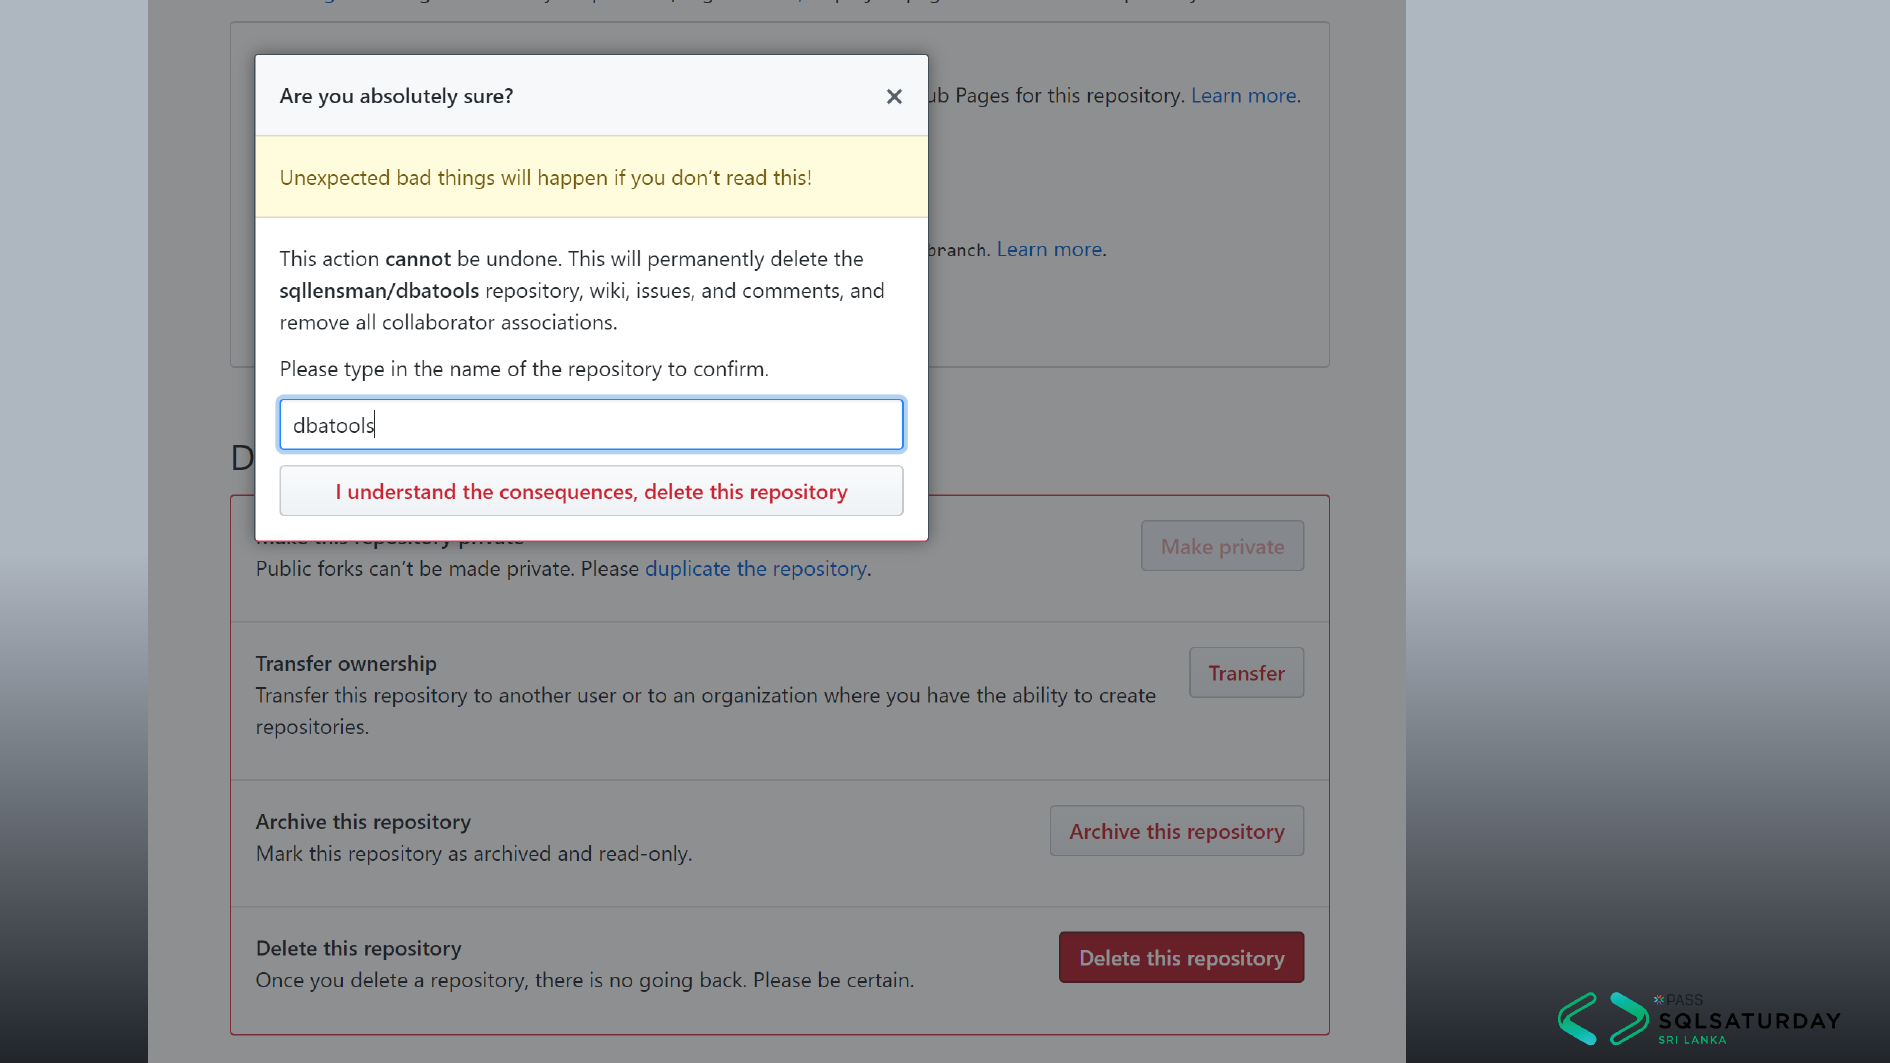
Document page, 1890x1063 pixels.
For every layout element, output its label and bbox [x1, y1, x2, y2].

picture [148, 0, 1406, 1063]
picture [1540, 974, 1890, 1063]
